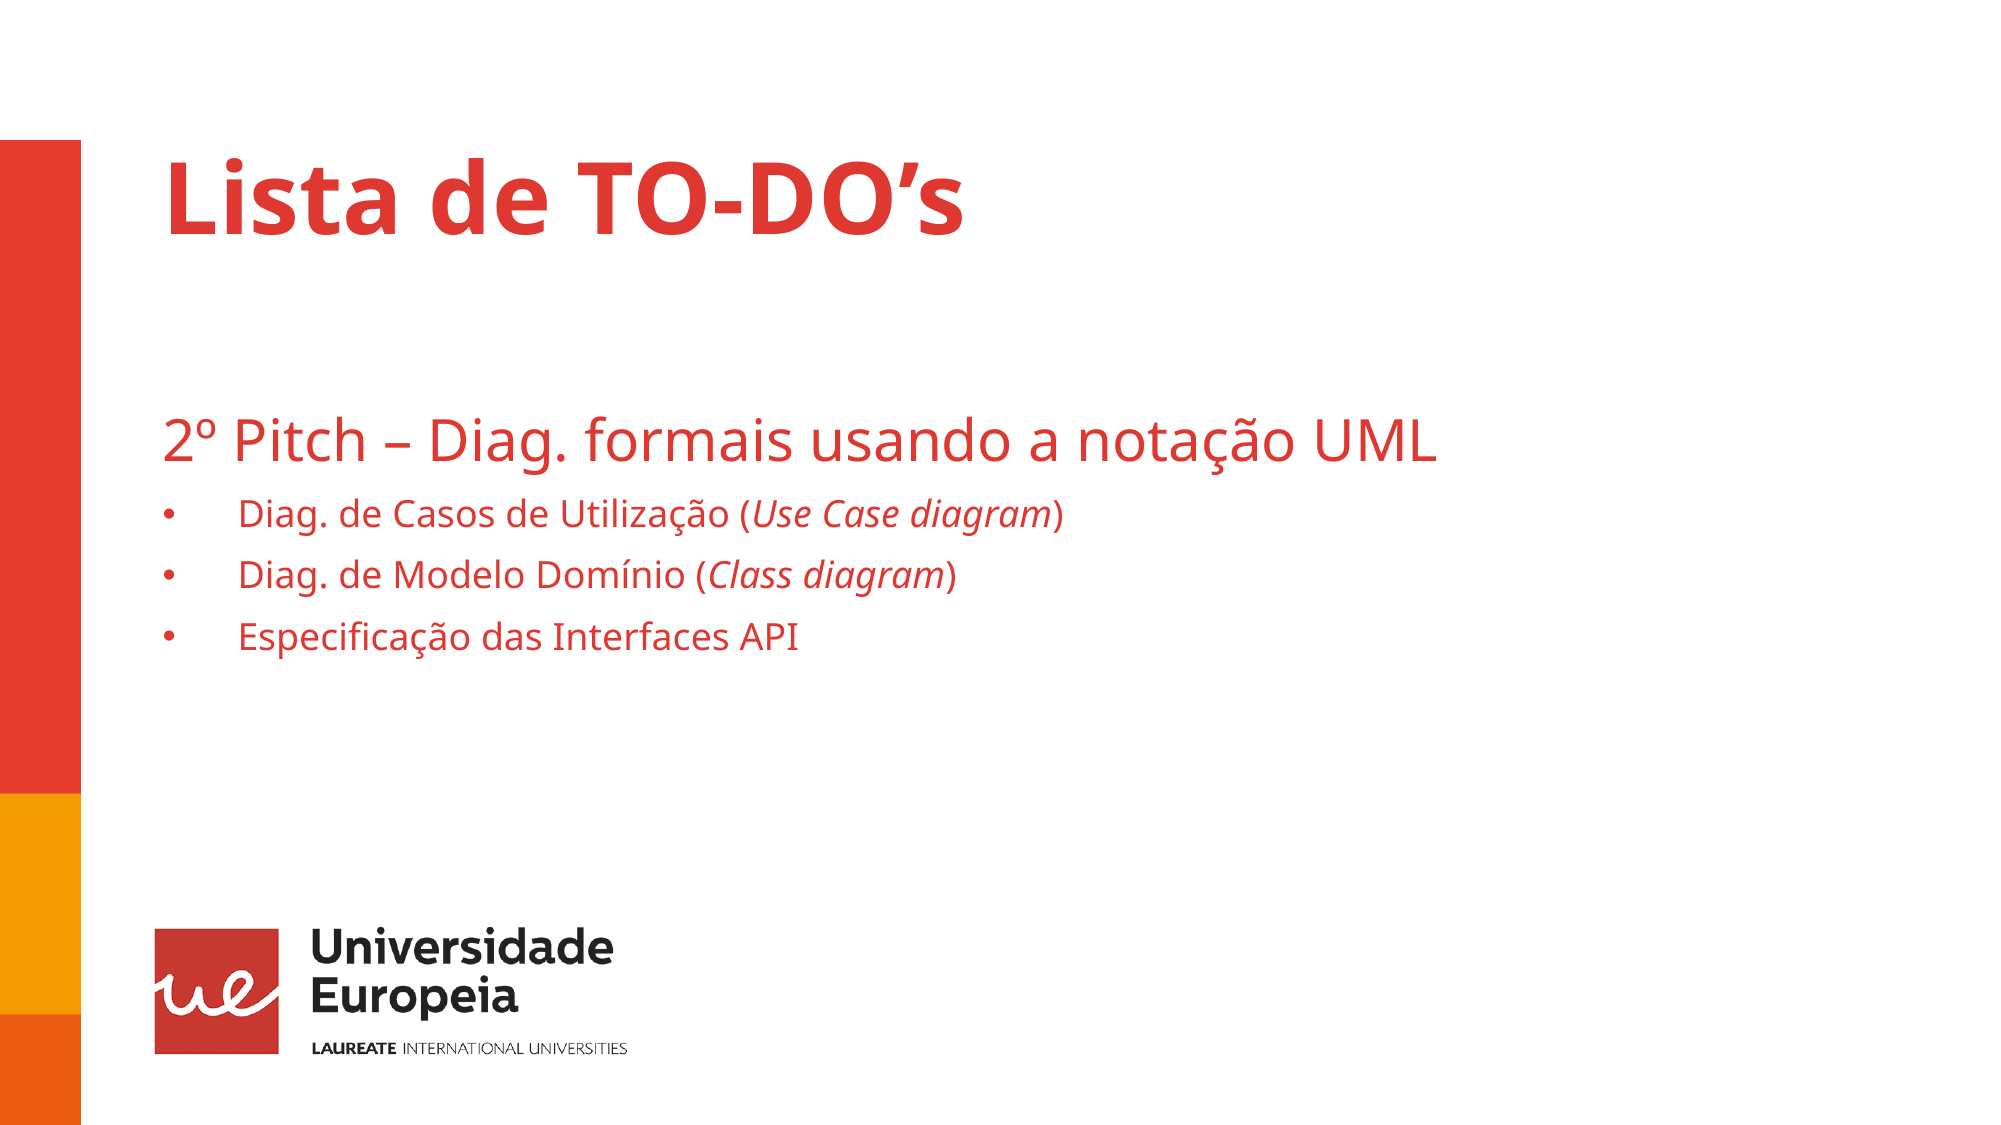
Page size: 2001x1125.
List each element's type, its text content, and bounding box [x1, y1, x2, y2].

subtitle 2º Pitch – Diag. formais usando a notação UML Diag. de Casos de Utilização (Use Case diagram) Diag. de Modelo Domínio (Class diagram) Especificação das Interfaces API [147, 398, 1782, 671]
picture [148, 922, 633, 1060]
picture [0, 140, 81, 1125]
title Lista de TO-DO’s [147, 140, 1478, 349]
